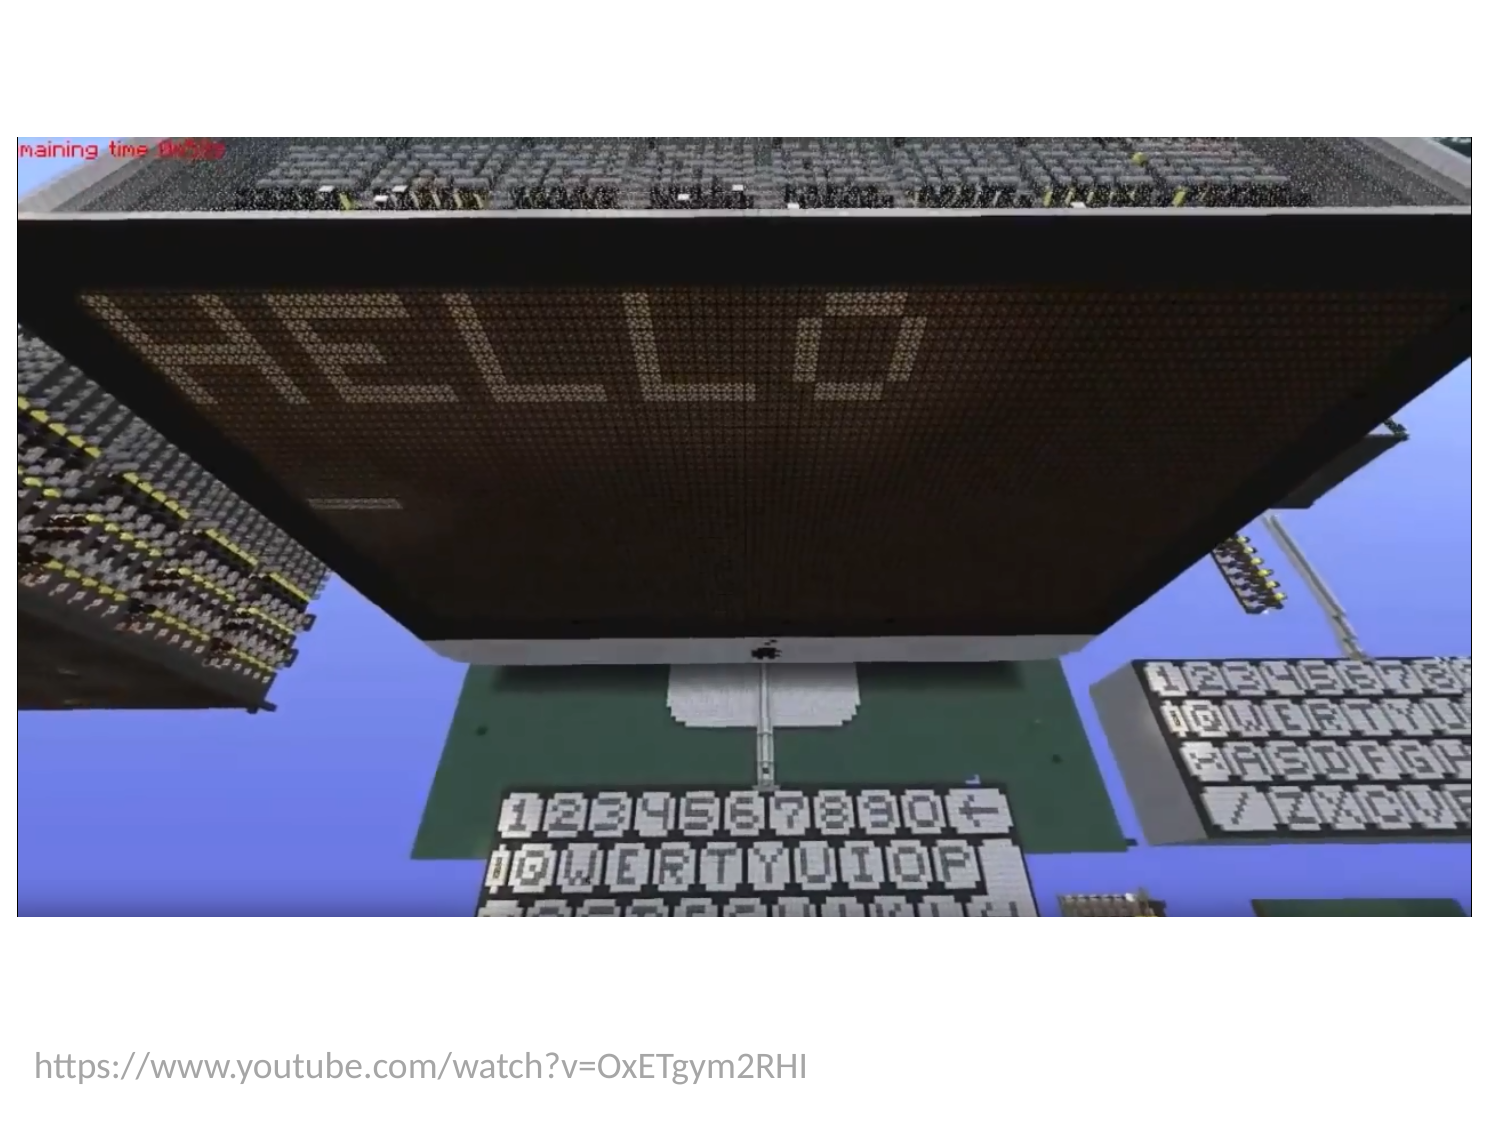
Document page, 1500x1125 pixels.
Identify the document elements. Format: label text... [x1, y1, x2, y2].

picture [17, 136, 1472, 918]
text_box https://www.youtube.com/watch?v=OxETgym2RHI [19, 1033, 1483, 1094]
